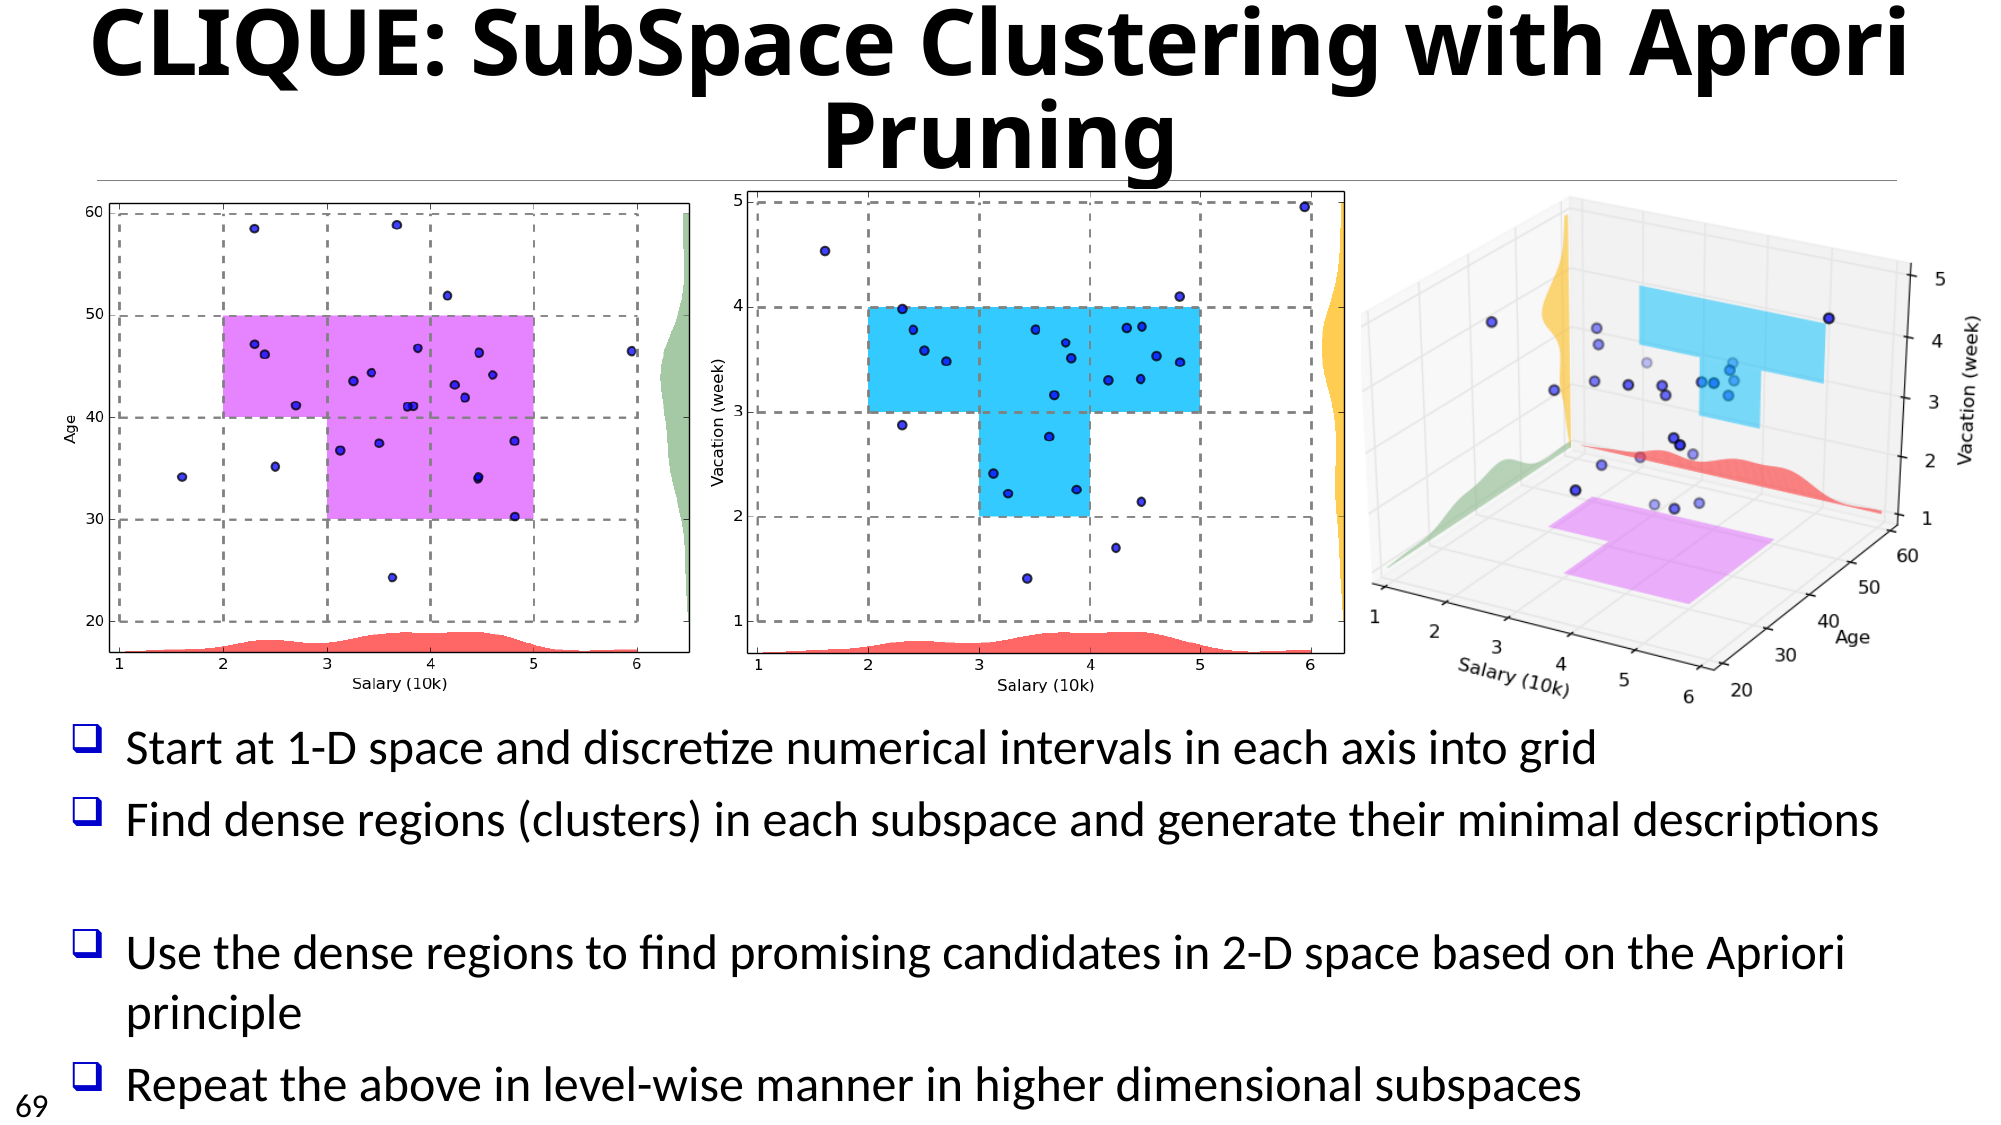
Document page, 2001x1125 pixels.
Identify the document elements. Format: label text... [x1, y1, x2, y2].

title CLIQUE: SubSpace Clustering with Aprori Pruning [0, 43, 2000, 144]
picture [57, 198, 693, 694]
picture [705, 188, 1348, 694]
list Start at 1-D space and discretize numerical intervals in each axis into grid Find dense regions (clusters) in each subspace and generate their minimal descriptions Use the dense regions to find promising candidates in 2-D space based on the Apriori principle Repeat the above in level-wise manner in higher dimensional subspaces [54, 706, 1905, 1056]
picture [1361, 192, 1981, 709]
